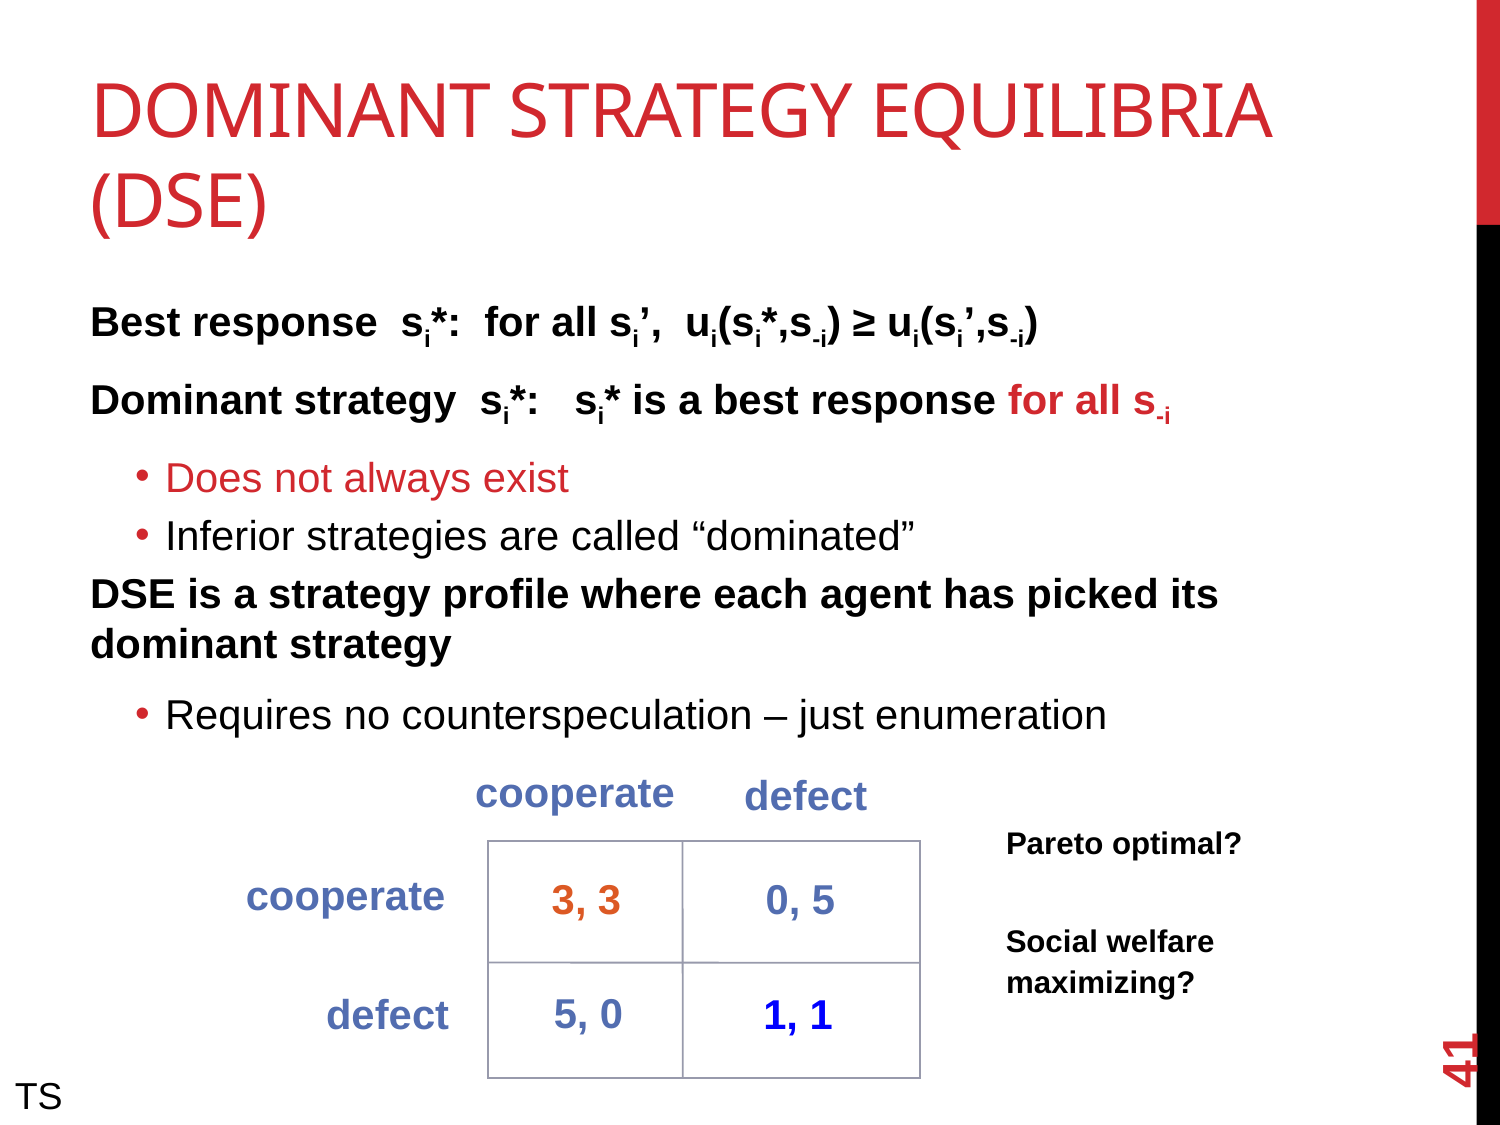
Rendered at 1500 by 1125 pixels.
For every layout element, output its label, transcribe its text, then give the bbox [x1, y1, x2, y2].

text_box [245, 764, 1276, 1079]
title Dominant strategy equilibriA (DSE) [75, 25, 1406, 250]
list Best response si*: for all si’, ui(si*,s-i) ≥ ui(si’,s-i) Dominant strategy si*: si* is a best response for all s-i Does not always exist Inferior strategies are called “dominated” DSE is a strategy profile where each agent has picked its dominant strategy Requires no counterspeculation – just enumeration [75, 287, 1325, 1005]
text_box TS [0, 1064, 84, 1125]
slide_number 41 [1427, 887, 1488, 1104]
